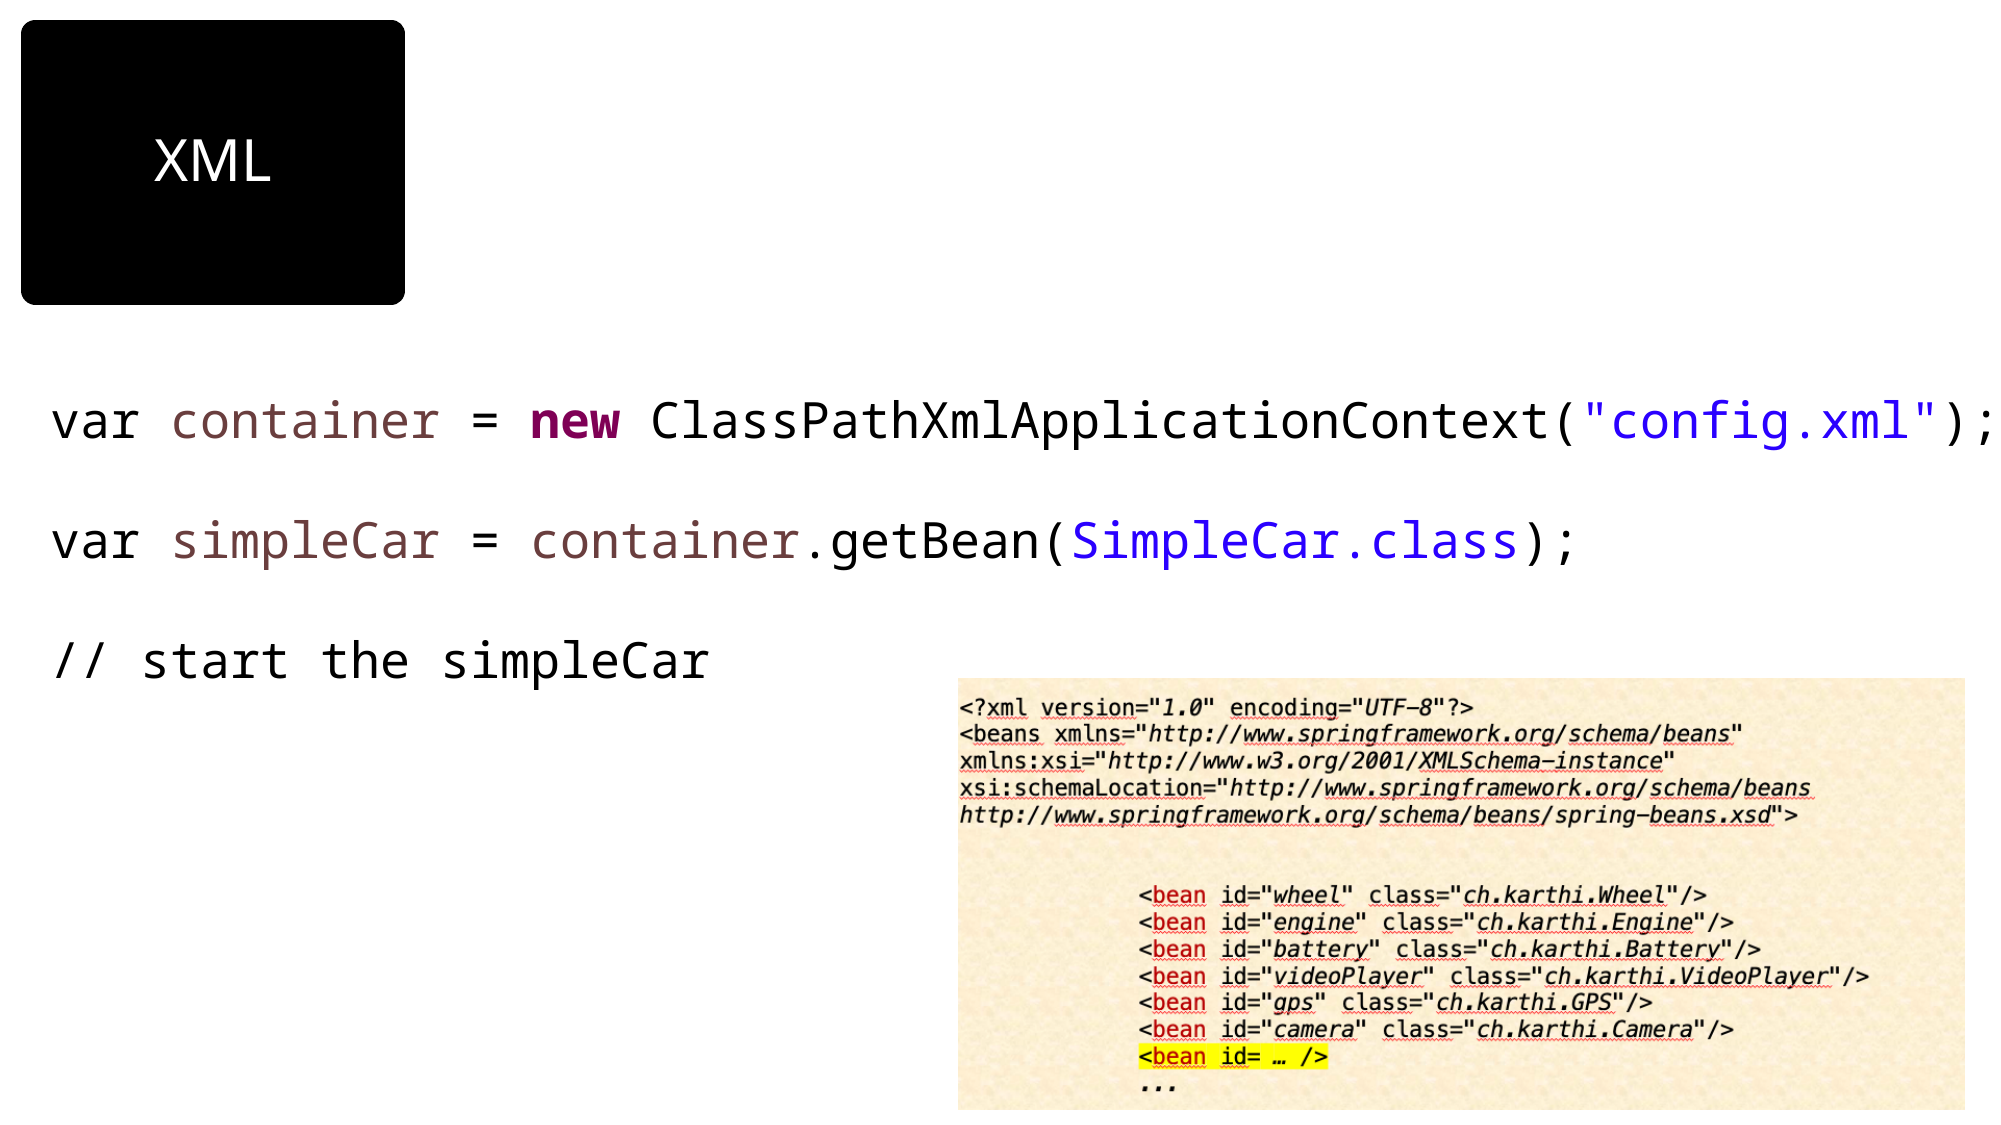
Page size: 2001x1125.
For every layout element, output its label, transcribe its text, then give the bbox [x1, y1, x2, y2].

title XML [35, 33, 392, 291]
text_box var container = new ClassPathXmlApplicationContext("config.xml"); var simpleCar = container.getBean(SimpleCar.class); // start the simpleCar [35, 380, 2000, 696]
picture [958, 678, 1965, 1110]
